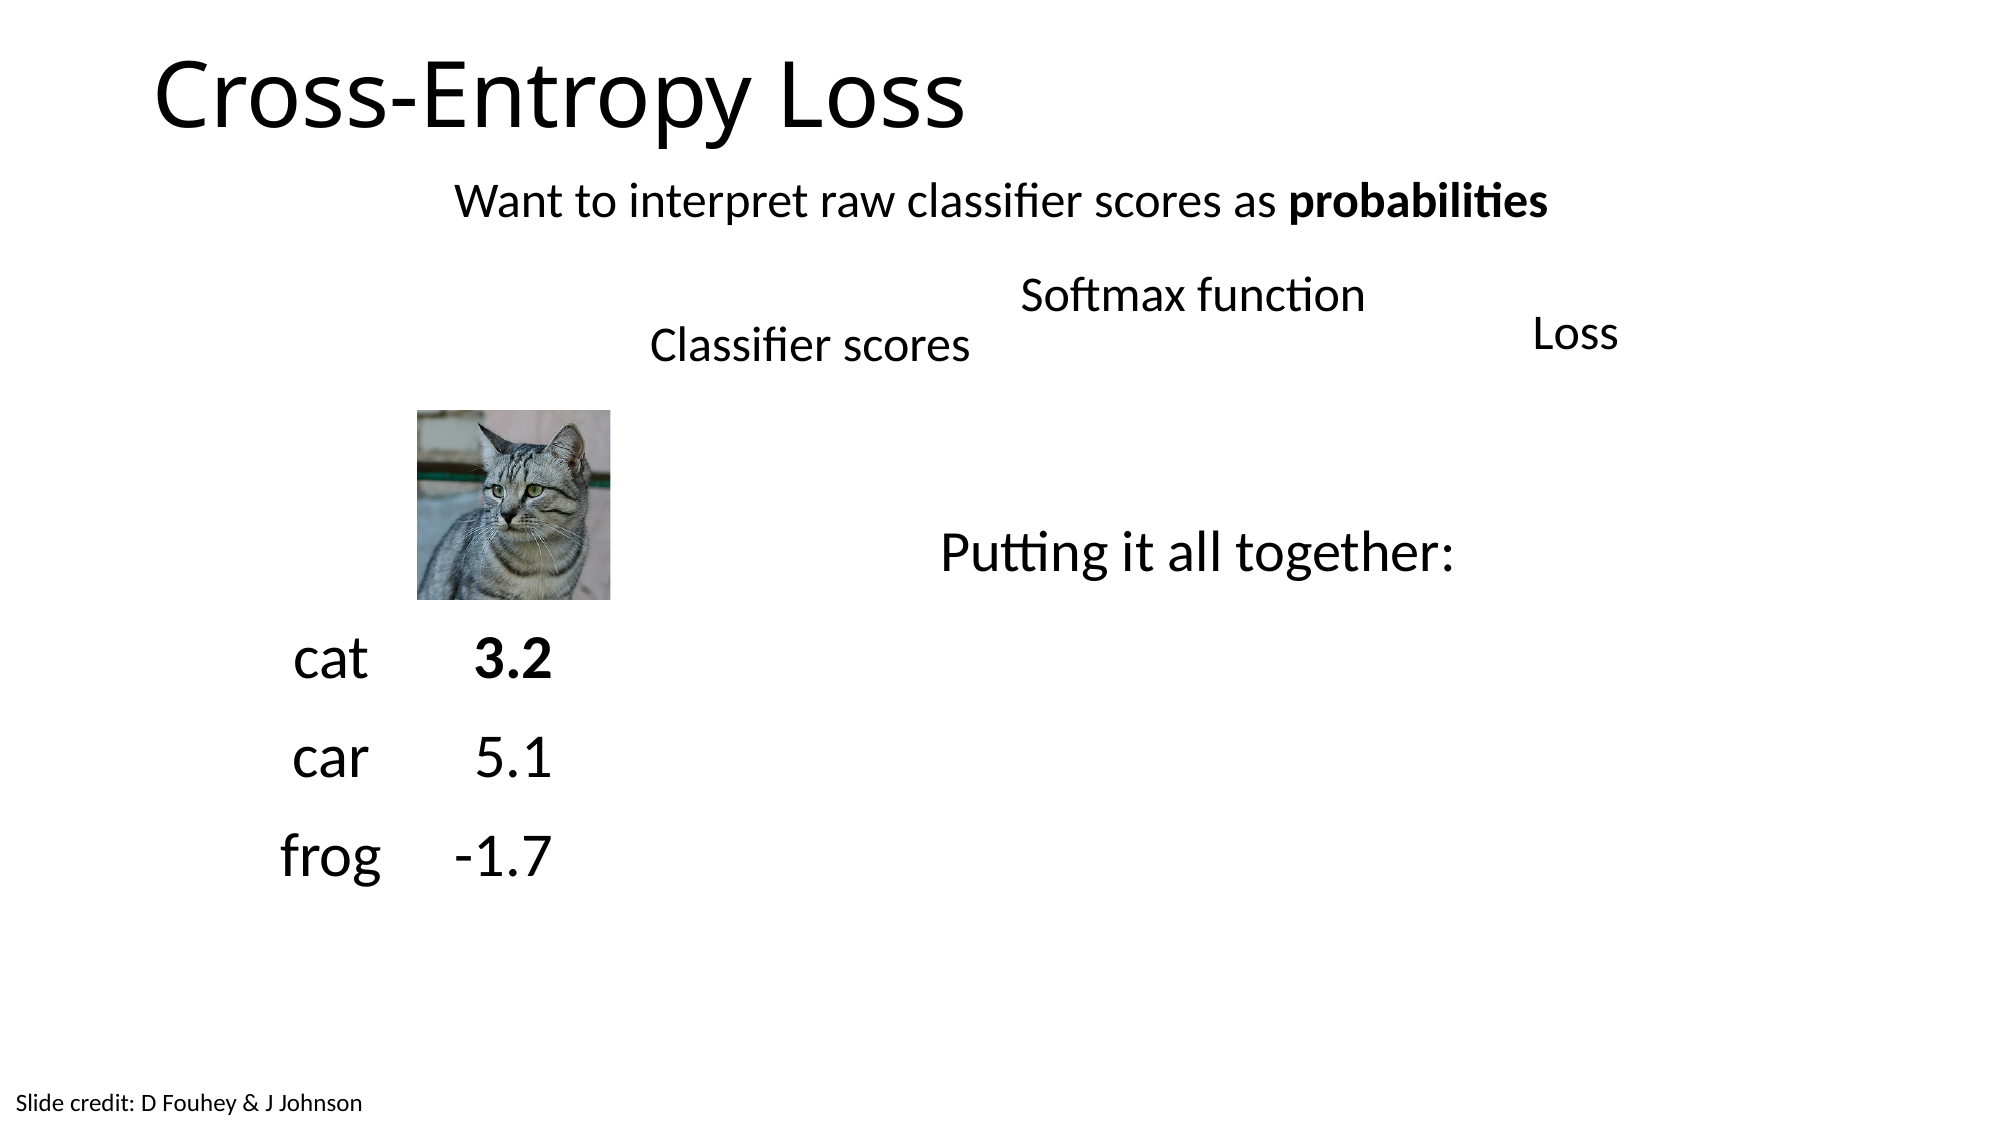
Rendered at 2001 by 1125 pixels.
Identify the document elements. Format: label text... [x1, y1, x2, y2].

text_box car [272, 707, 391, 798]
title Cross-Entropy Loss [137, 29, 1863, 165]
text_box cat [278, 609, 385, 699]
text_box Want to interpret raw classifier scores as probabilities [439, 165, 1588, 236]
picture [417, 409, 611, 600]
text_box 3.2 [458, 609, 569, 699]
text_box Slide credit: D Fouhey & J Johnson [1, 1079, 379, 1125]
text_box 5.1 [459, 707, 569, 798]
text_box -1.7 [439, 806, 569, 896]
text_box frog [264, 806, 399, 896]
